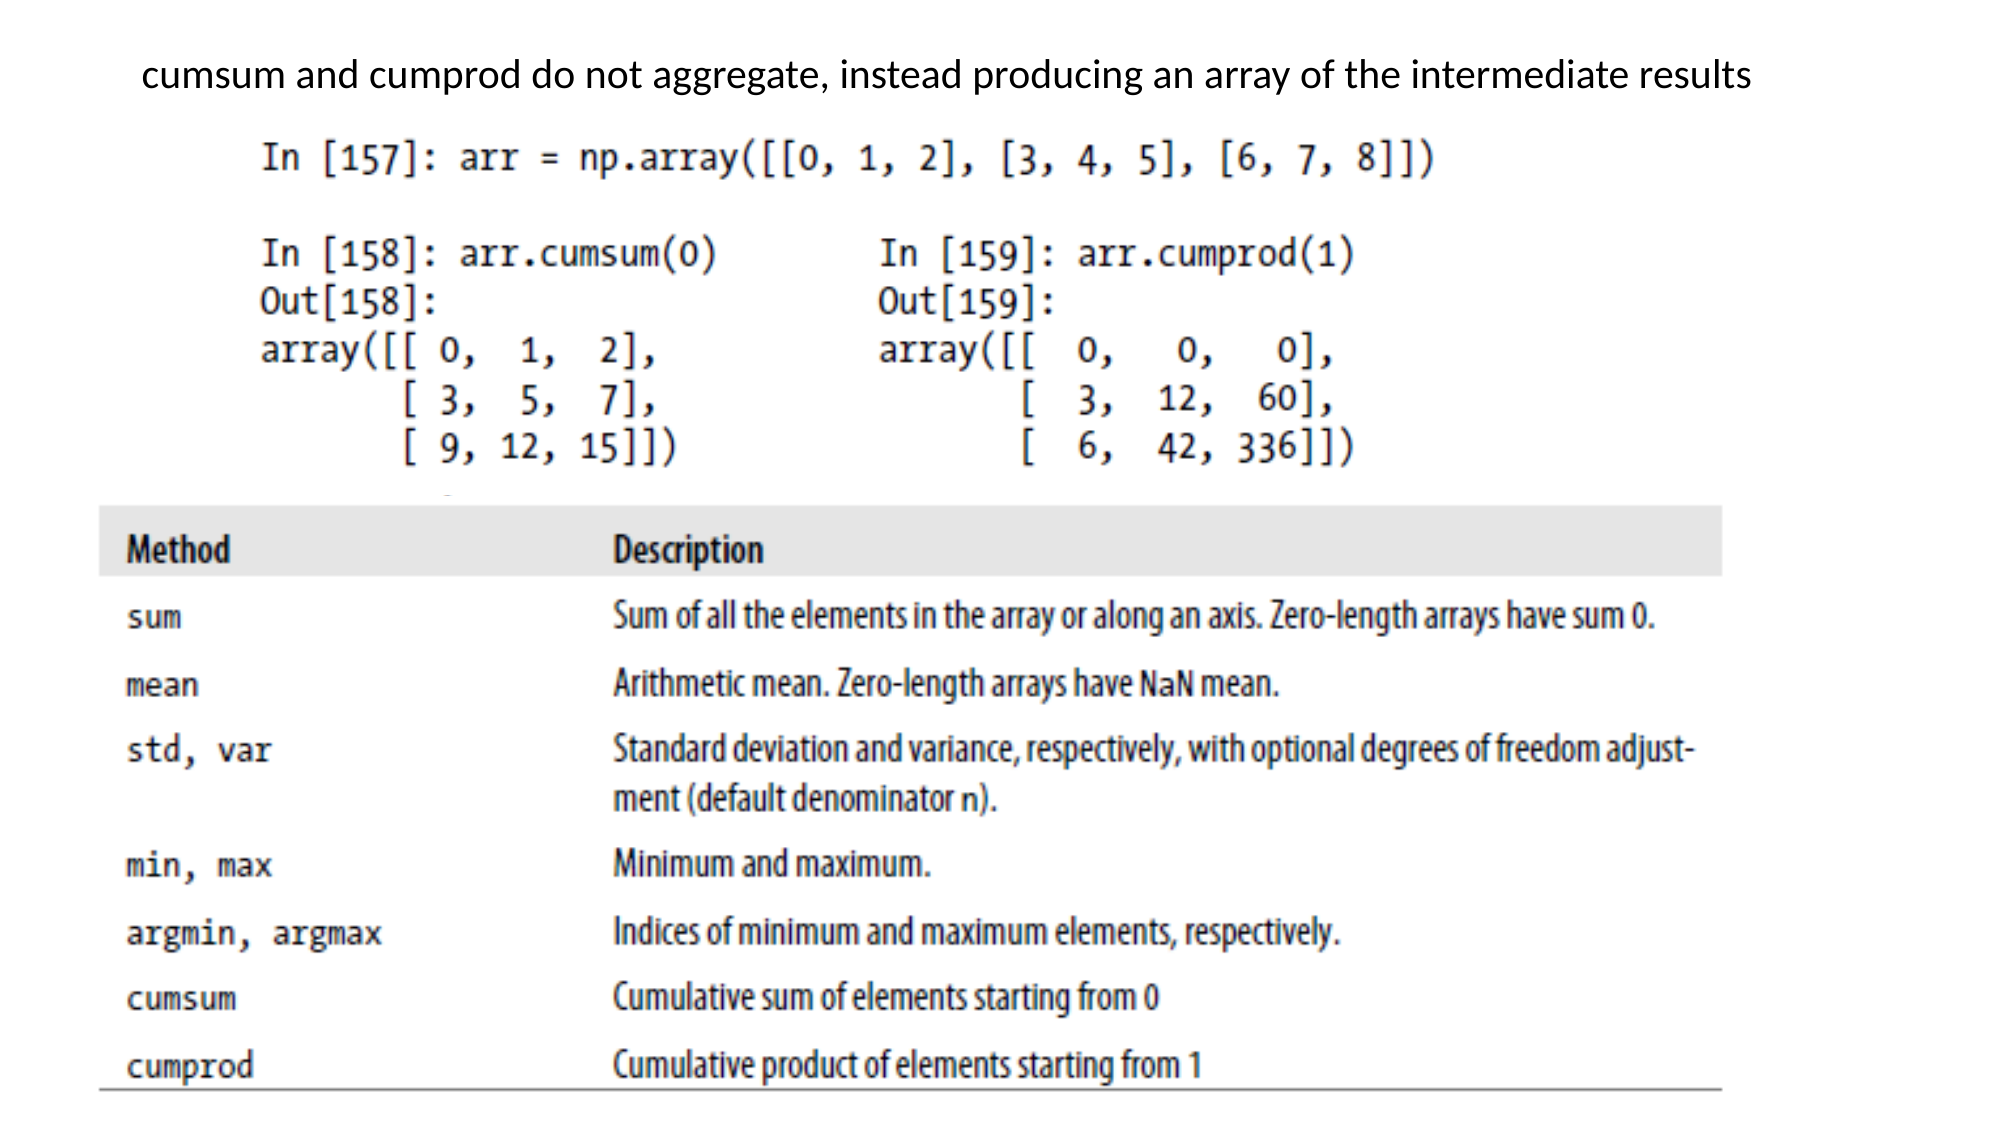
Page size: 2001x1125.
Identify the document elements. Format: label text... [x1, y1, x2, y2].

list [242, 114, 1452, 478]
picture [89, 495, 1729, 1096]
text_box cumsum and cumprod do not aggregate, instead producing an array of the intermediate results [126, 39, 1962, 104]
